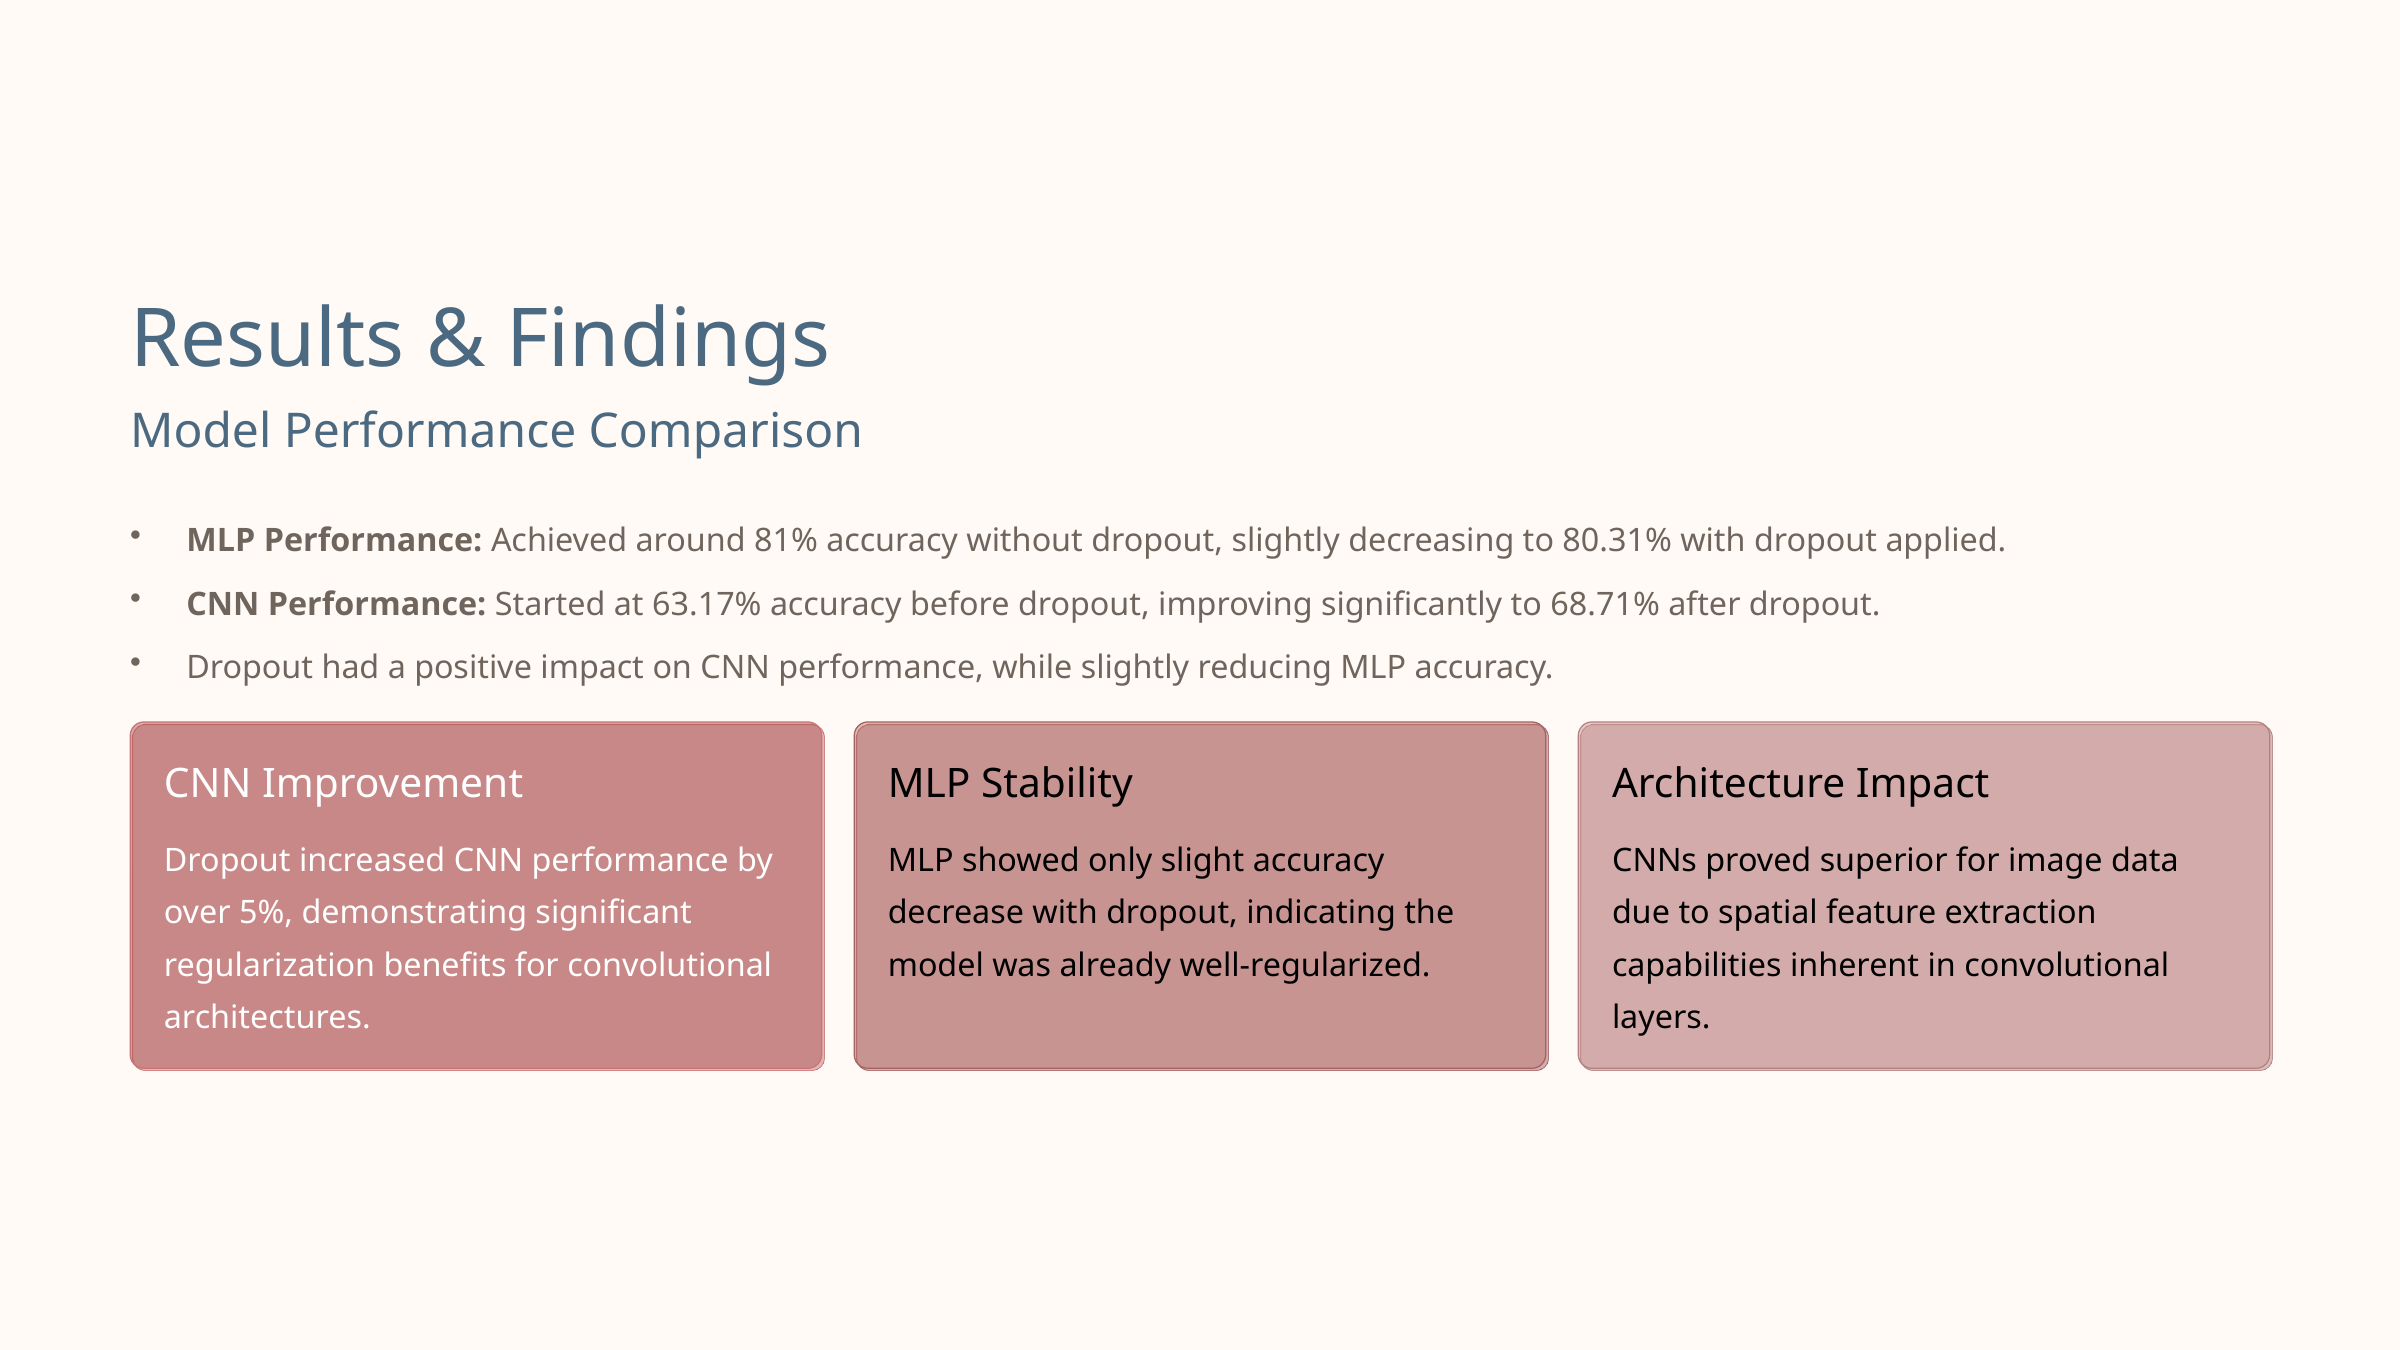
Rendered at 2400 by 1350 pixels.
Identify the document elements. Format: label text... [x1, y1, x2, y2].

text_box MLP showed only slight accuracy decrease with dropout, indicating the model was already well-regularized. [888, 826, 1512, 983]
text_box CNNs proved superior for image data due to spatial feature extraction capabilities inherent in convolutional layers. [1612, 826, 2236, 983]
text_box [130, 721, 822, 1069]
text_box CNN Performance: Started at 63.17% accuracy before dropout, improving significantly to 68.71% after dropout. [130, 569, 2270, 622]
text_box [1578, 721, 2270, 1069]
text_box CNN Improvement [163, 755, 571, 807]
text_box Dropout increased CNN performance by over 5%, demonstrating significant regularization benefits for convolutional architectures. [163, 826, 788, 1035]
text_box MLP Stability [888, 755, 1295, 807]
text_box [854, 721, 1546, 1069]
text_box Results & Findings [130, 281, 945, 384]
text_box Architecture Impact [1612, 755, 2019, 807]
text_box Dropout had a positive impact on CNN performance, while slightly reducing MLP accuracy. [130, 633, 2270, 686]
text_box MLP Performance: Achieved around 81% accuracy without dropout, slightly decreasing to 80.31% with dropout applied. [130, 506, 2270, 559]
text_box Model Performance Comparison [130, 396, 858, 458]
